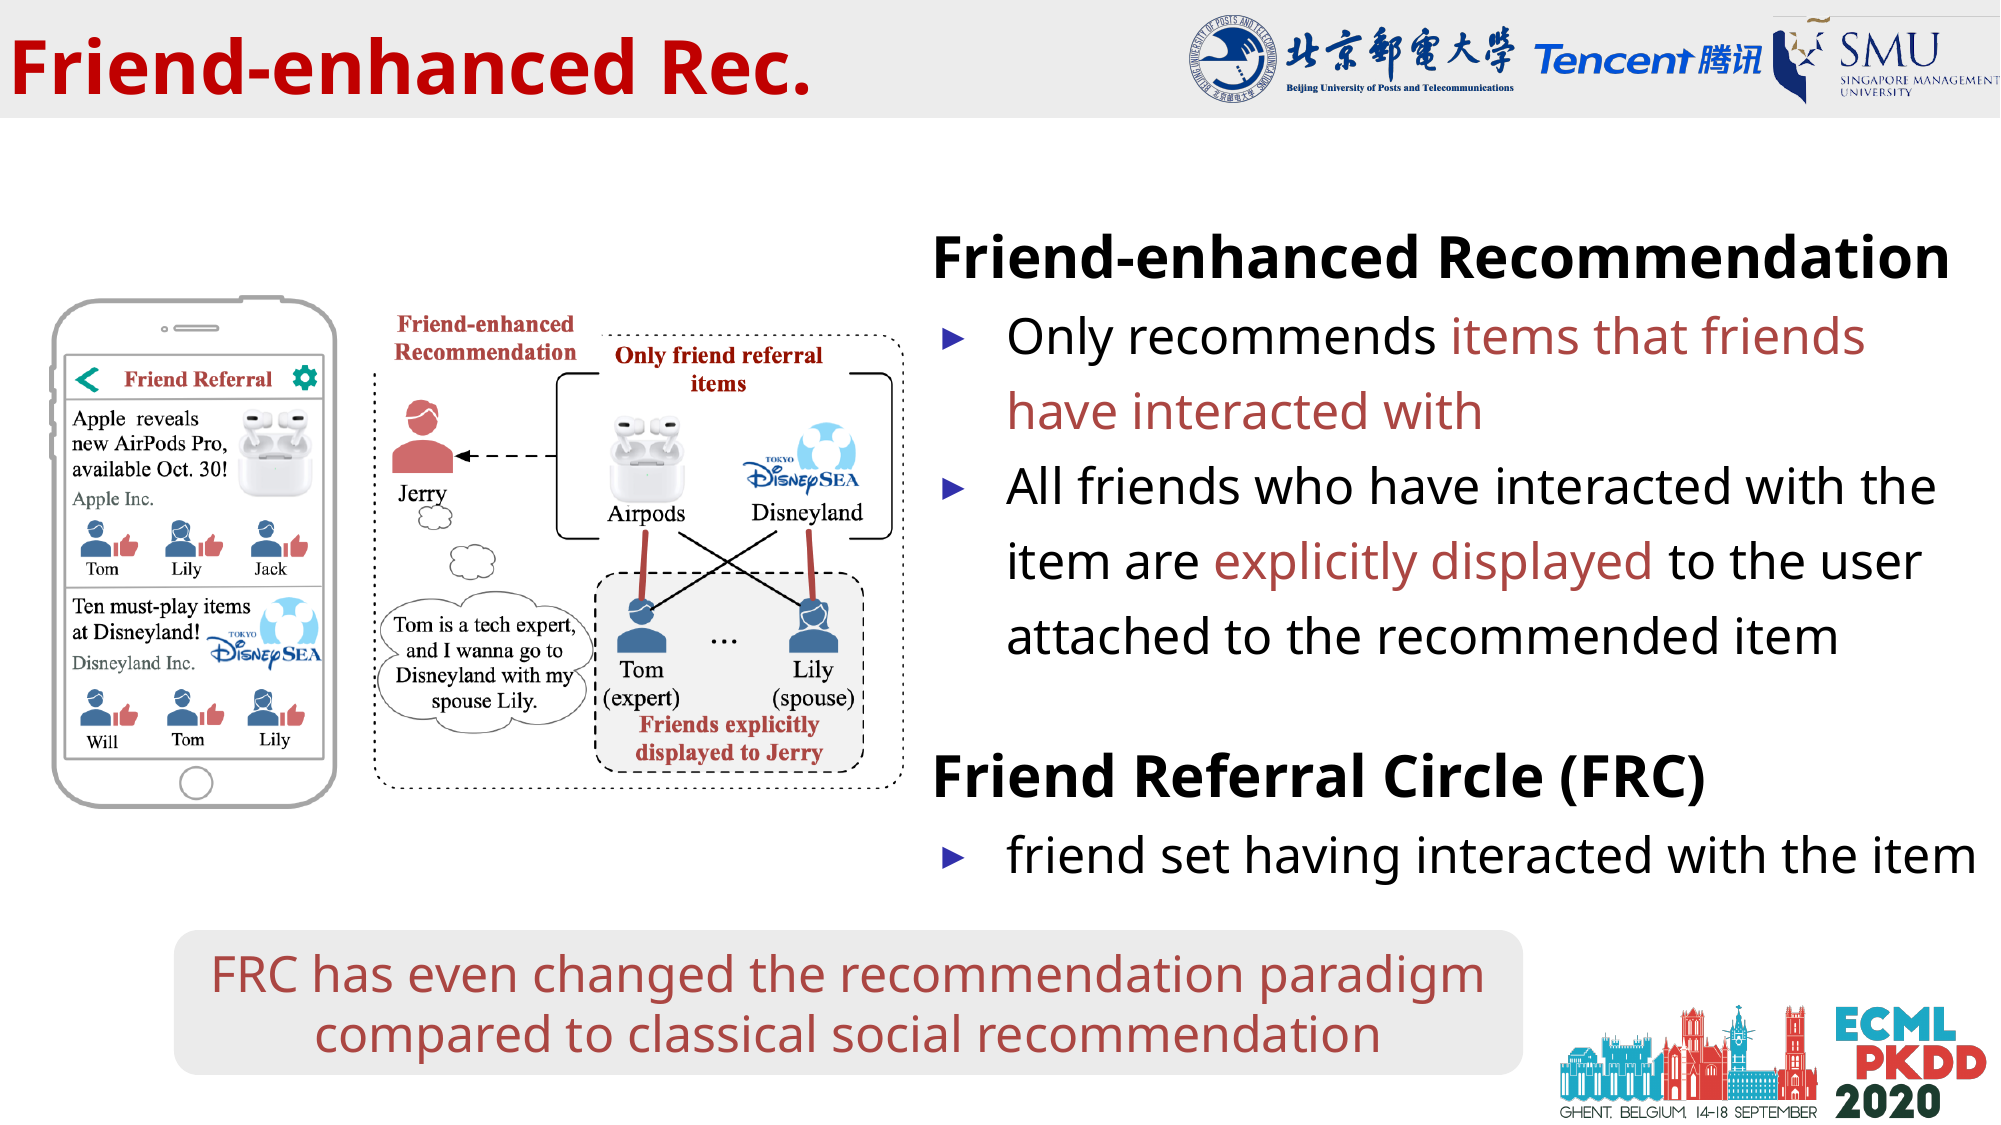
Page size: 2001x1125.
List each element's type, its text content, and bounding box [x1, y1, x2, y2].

text_box FRC has even changed the recommendation paradigm compared to classical social recommendation [172, 928, 1525, 1077]
text_box Friend-enhanced Recommendation Only recommends items that friends have interacted with All friends who have interacted with the item are explicitly displayed to the user attached to the recommended item [916, 195, 2000, 673]
picture [39, 291, 917, 815]
picture [1549, 1001, 2000, 1125]
text_box [0, 0, 2000, 118]
picture [1534, 44, 1762, 74]
picture [1772, 15, 2000, 105]
picture [1180, 7, 1524, 111]
text_box Friend Referral Circle (FRC) friend set having interacted with the item [916, 713, 2000, 892]
text_box Friend-enhanced Rec. [0, 12, 828, 117]
